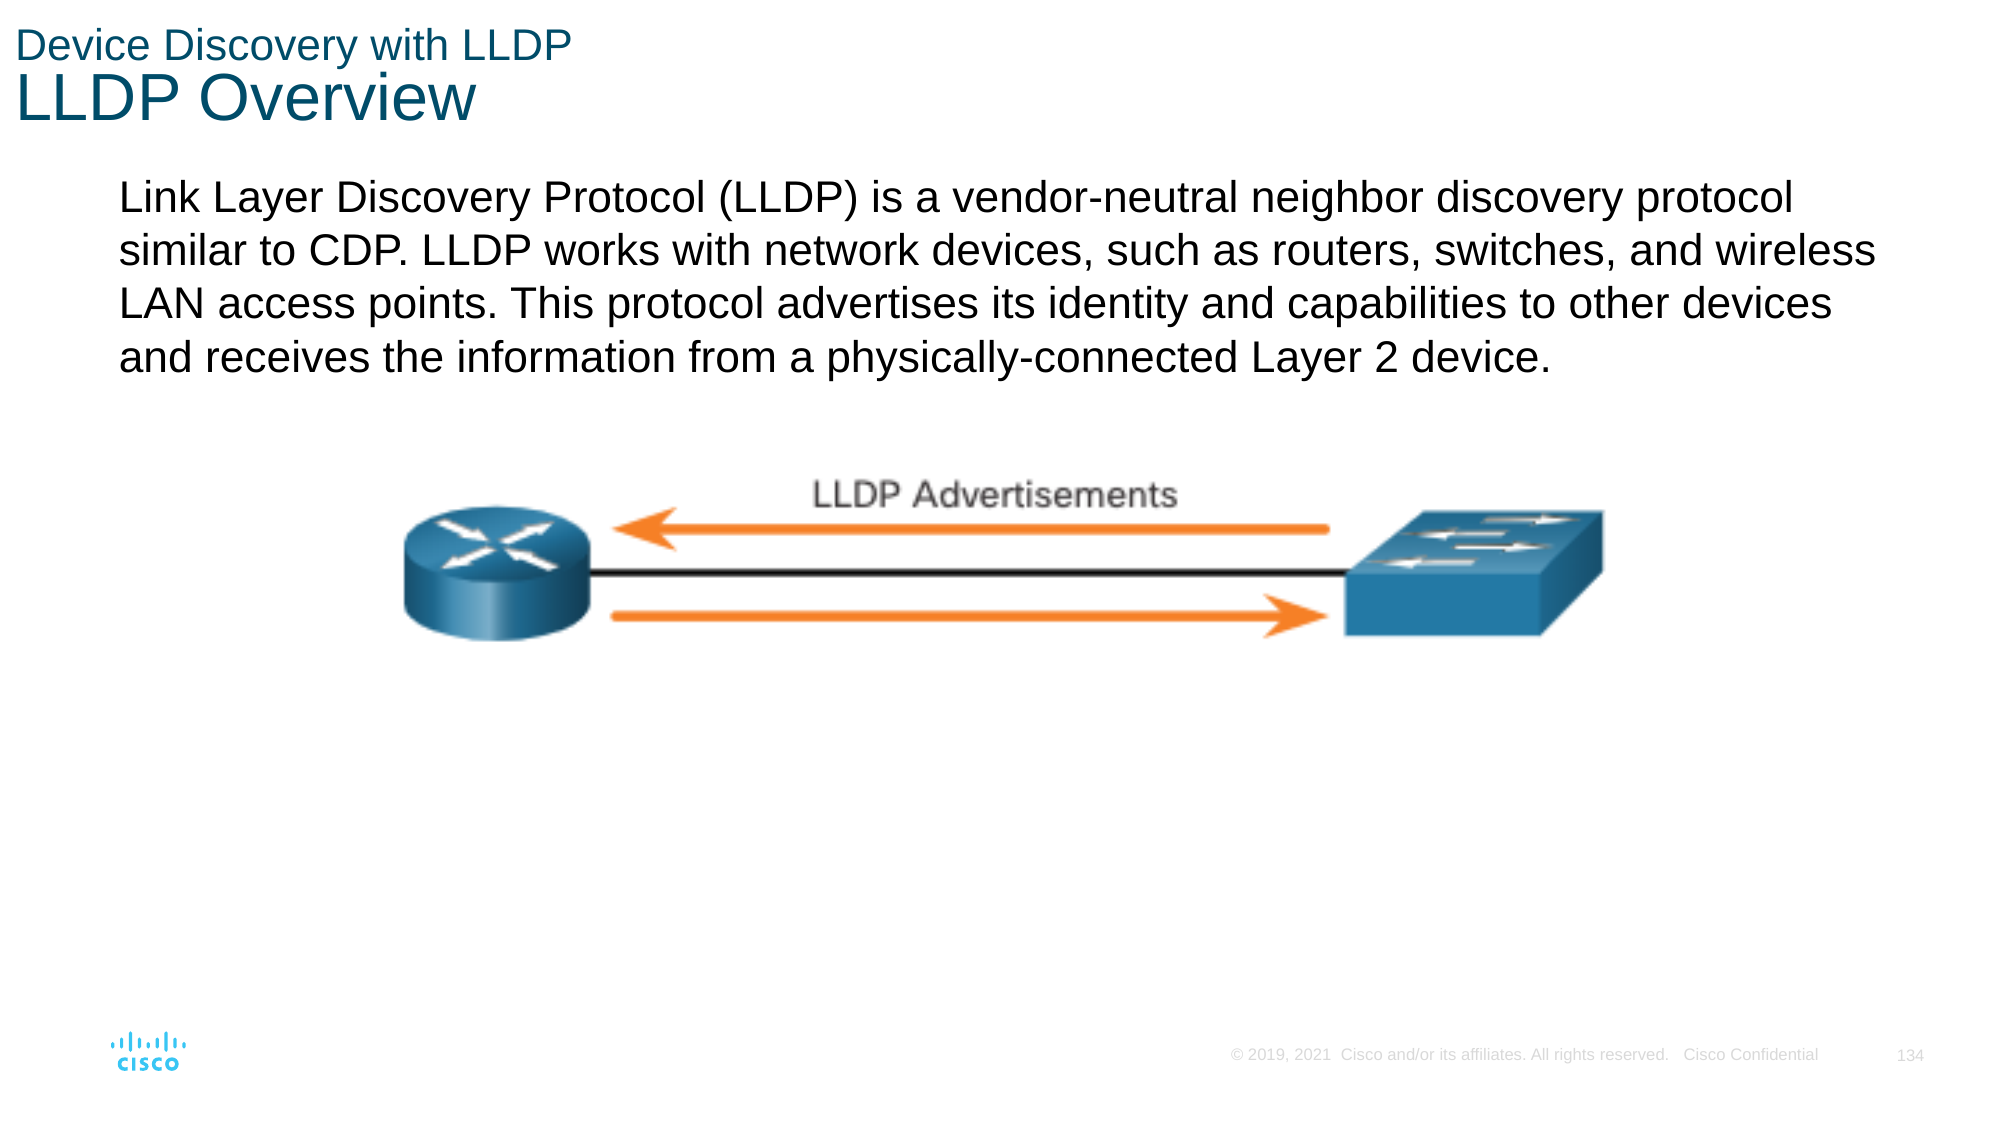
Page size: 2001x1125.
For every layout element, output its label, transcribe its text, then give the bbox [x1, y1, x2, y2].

title Device Discovery with LLDP LLDP Overview [0, 0, 1826, 161]
picture [369, 430, 1631, 695]
list Link Layer Discovery Protocol (LLDP) is a vendor-neutral neighbor discovery protocol similar to CDP. LLDP works with network devices, such as routers, switches, and wireless LAN access points. This protocol advertises its identity and capabilities to other devices and receives the information from a physically-connected Layer 2 device. [103, 160, 1915, 393]
